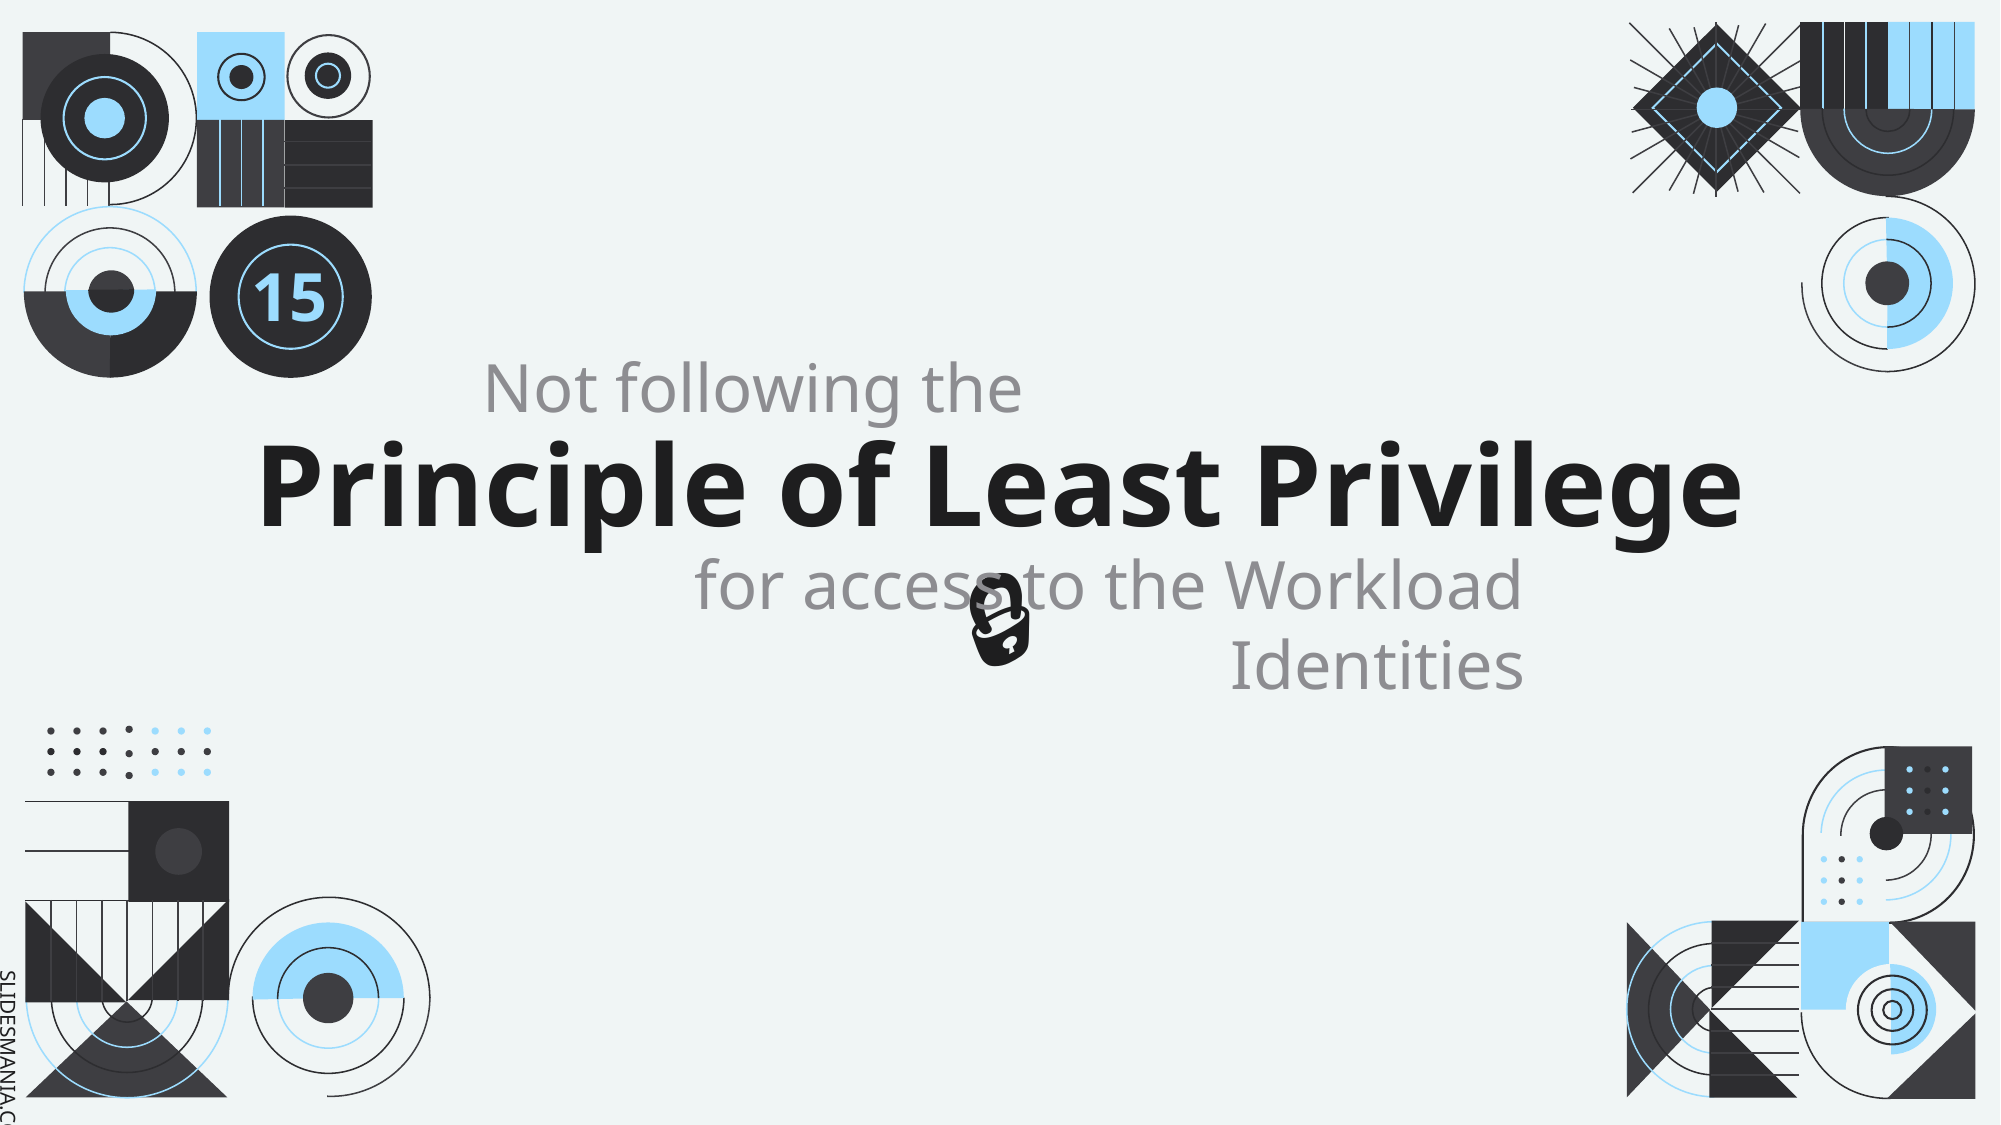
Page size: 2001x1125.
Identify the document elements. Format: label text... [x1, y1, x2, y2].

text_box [206, 215, 373, 379]
text_box for access to the Workload Identities [527, 535, 1541, 711]
title Principle of Least Privilege 🔒 [234, 394, 1766, 520]
text_box Not following the [468, 338, 1481, 434]
